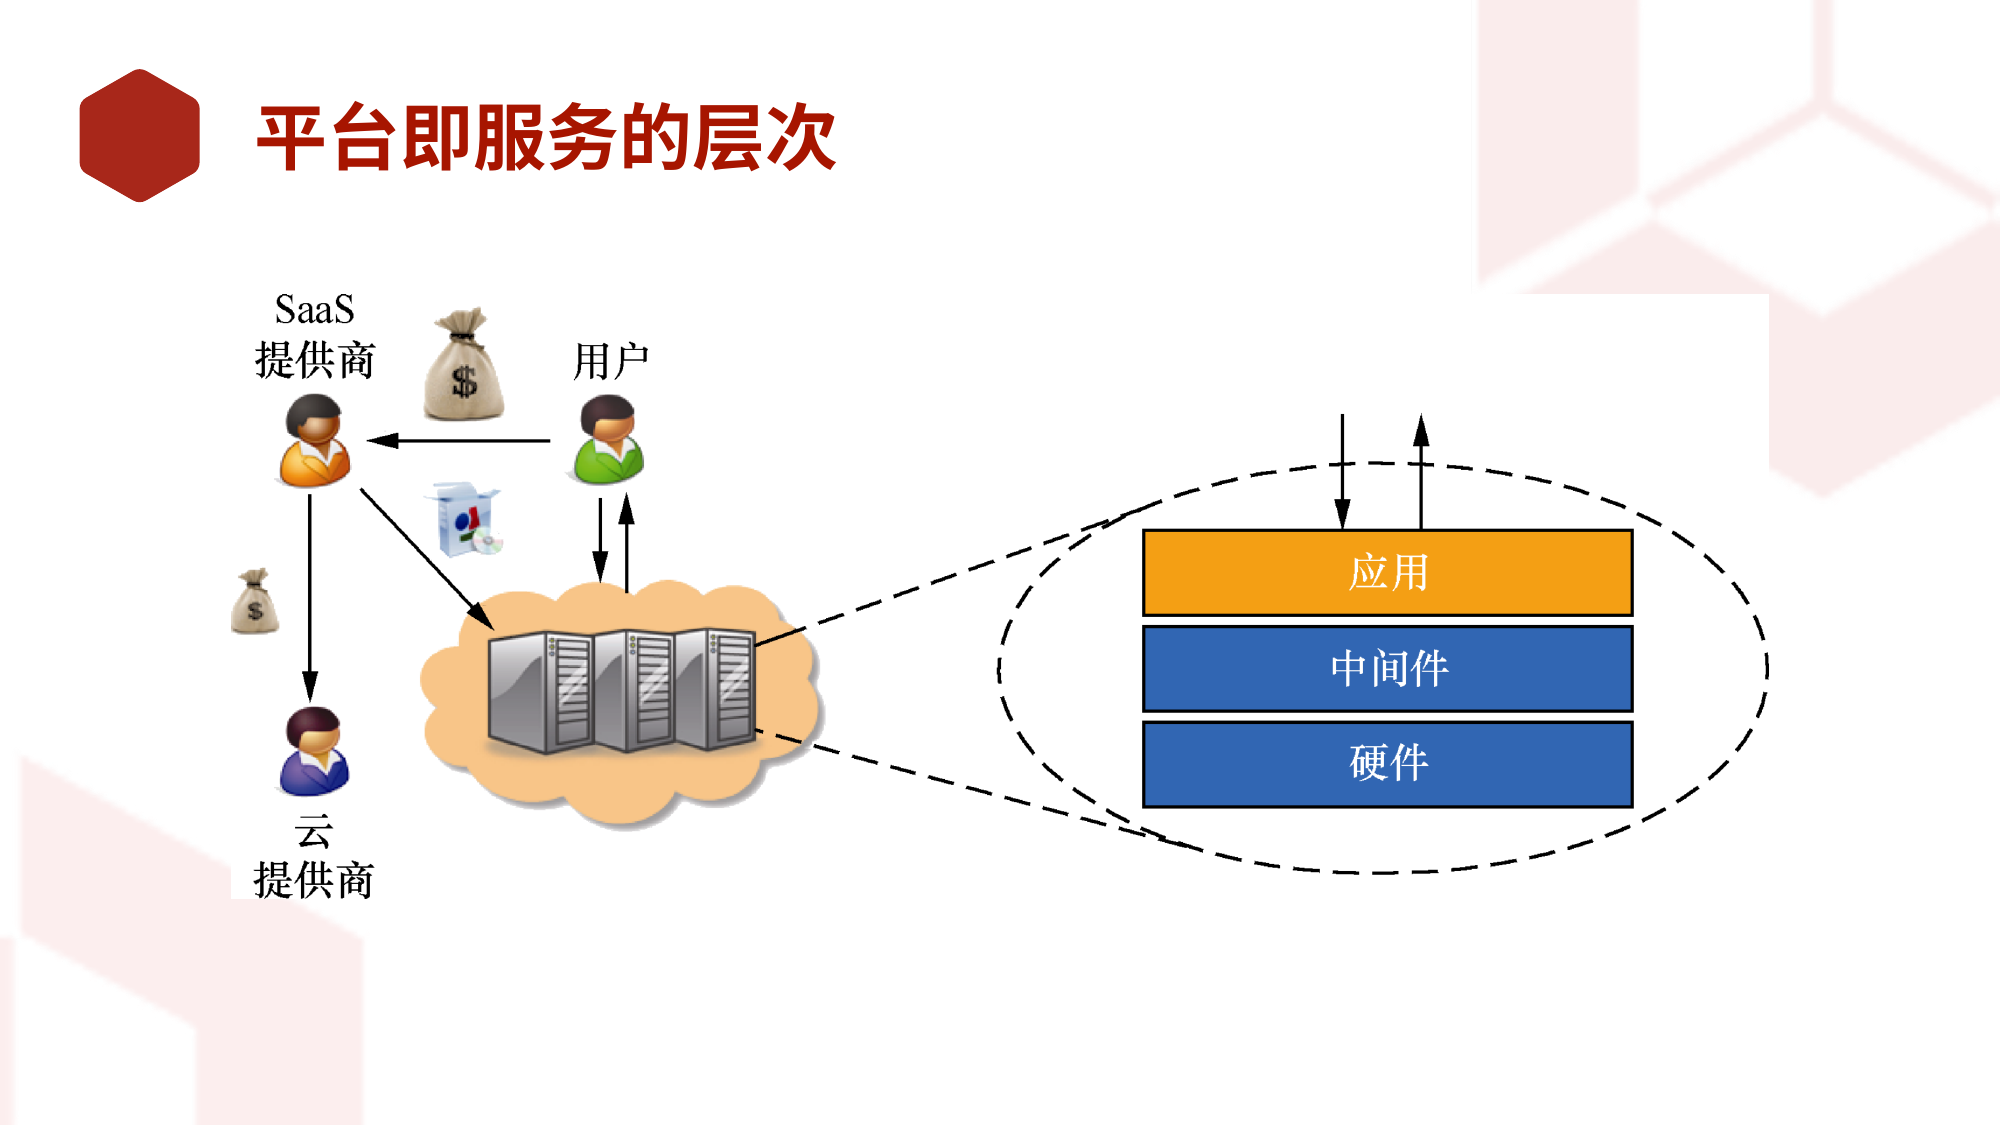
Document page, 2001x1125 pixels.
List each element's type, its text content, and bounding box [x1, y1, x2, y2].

picture [0, 0, 2000, 1125]
title 平台即服务的层次 [245, 68, 1882, 203]
